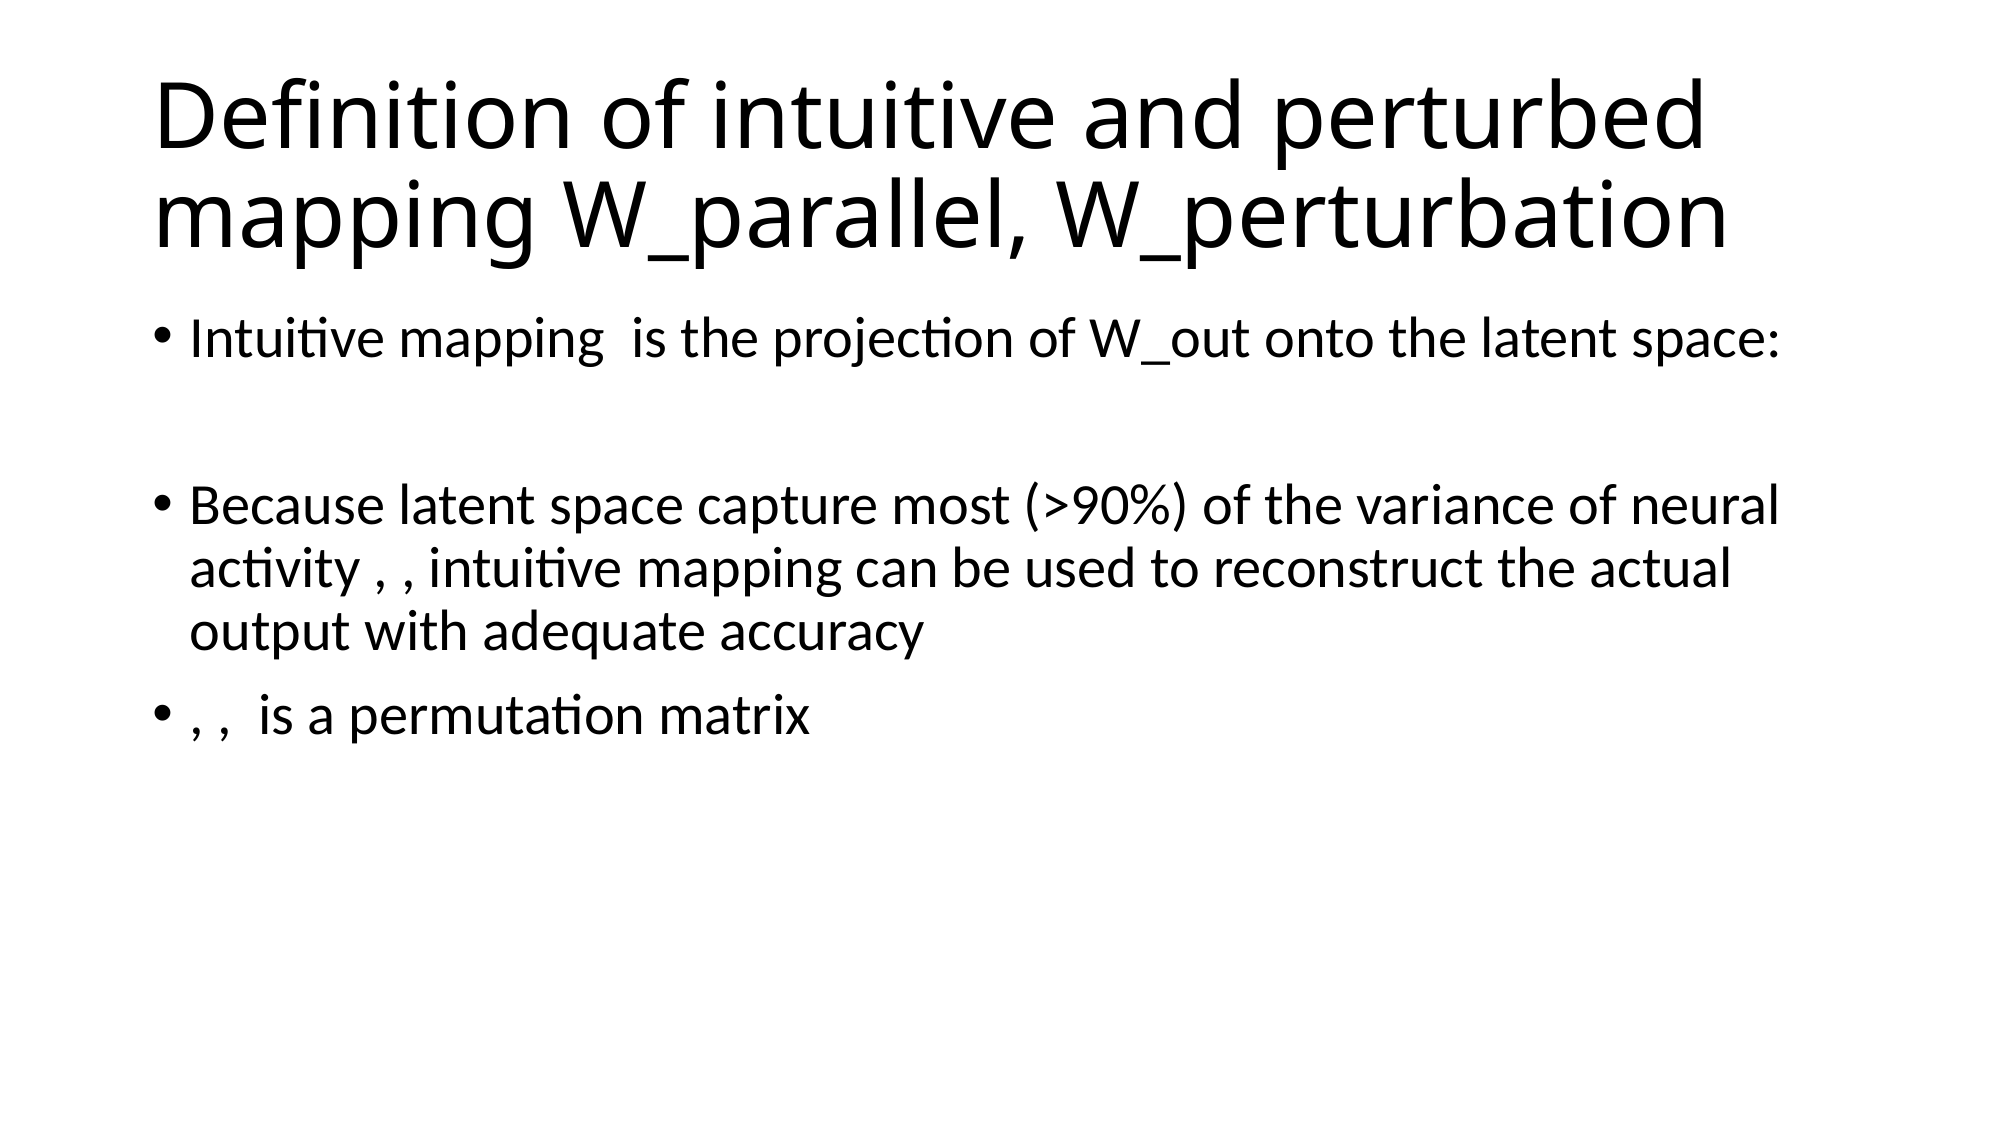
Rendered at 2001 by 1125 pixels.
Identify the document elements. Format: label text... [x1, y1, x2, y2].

title Definition of intuitive and perturbed mapping W_parallel, W_perturbation [137, 59, 1863, 278]
